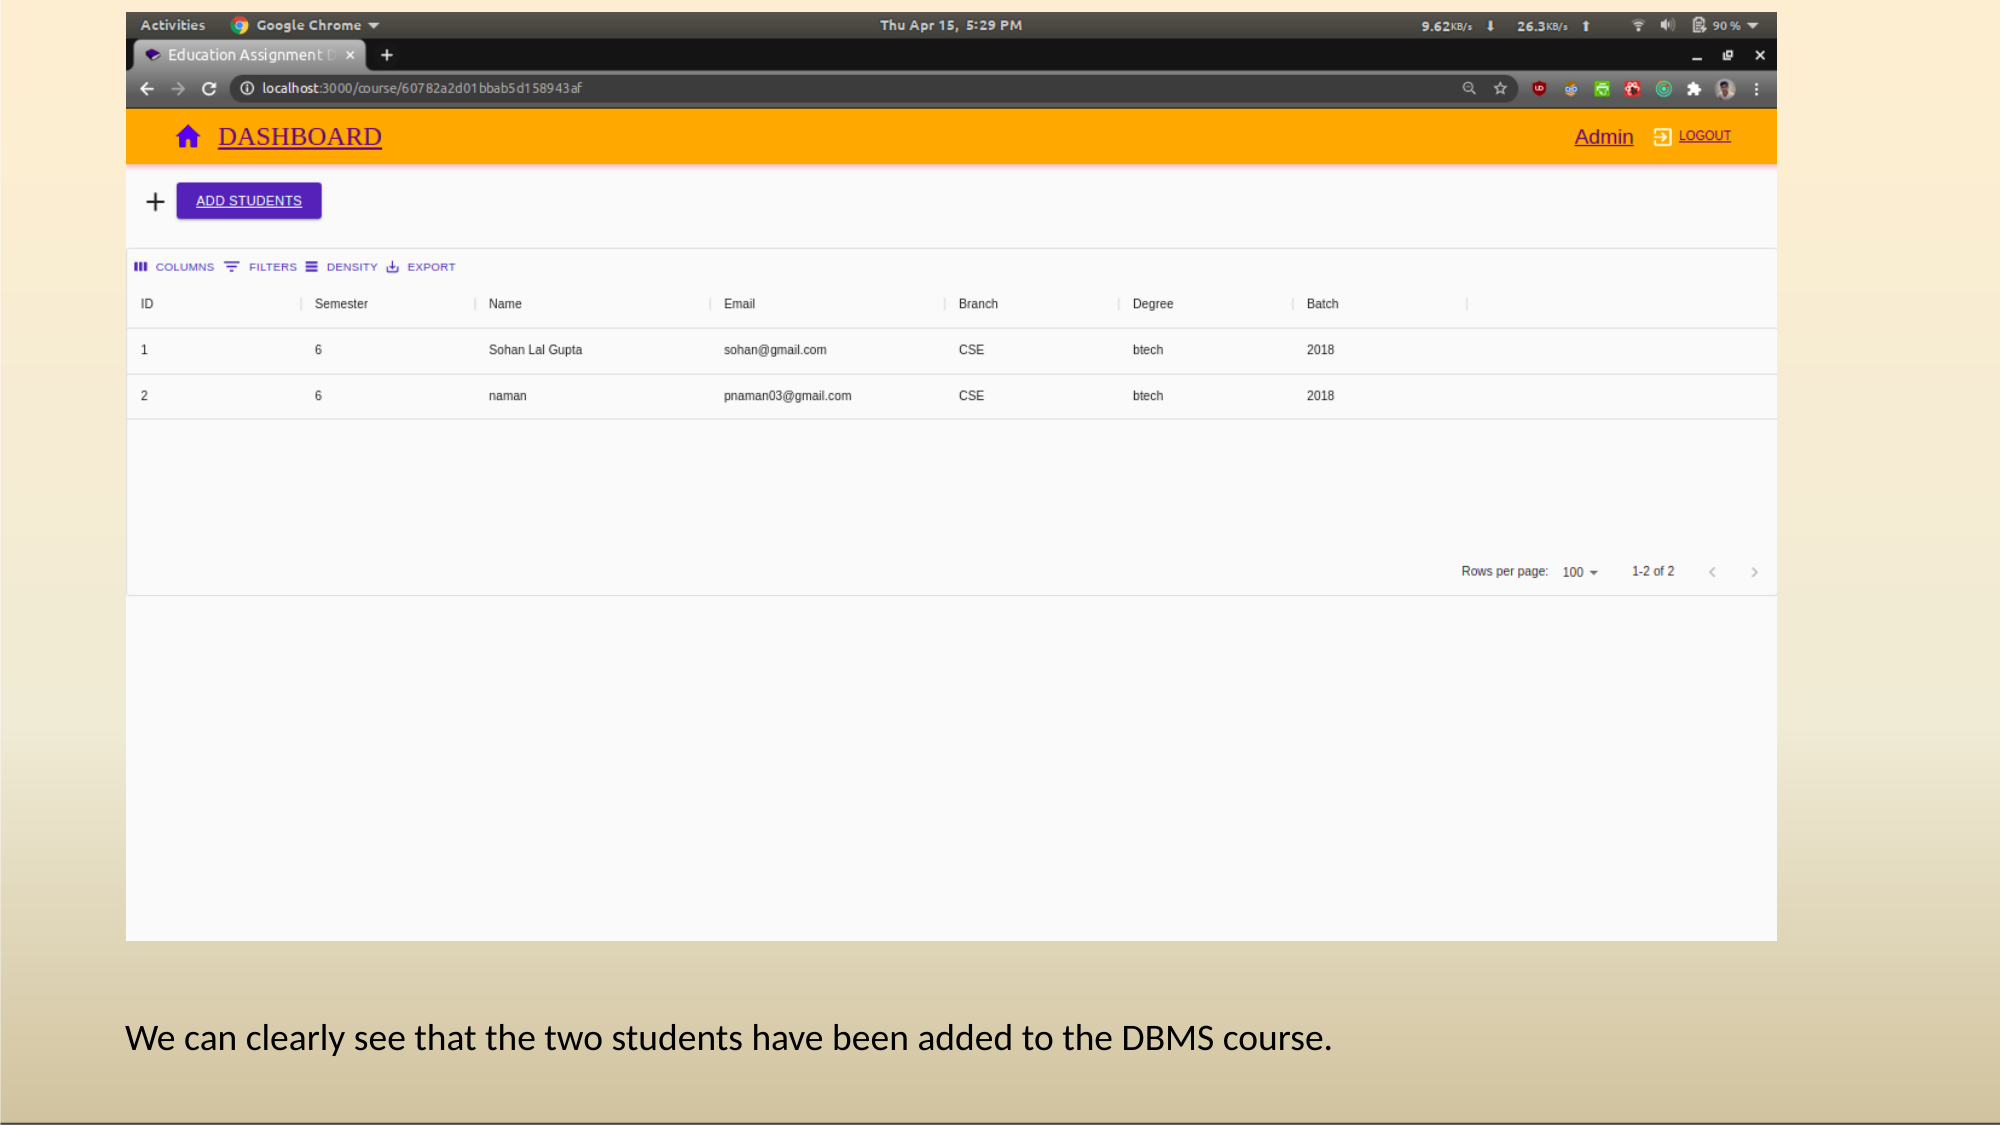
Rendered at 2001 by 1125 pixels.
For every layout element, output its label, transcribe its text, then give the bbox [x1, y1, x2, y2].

list We can clearly see that the two students have been added to the DBMS course. [125, 1012, 1777, 1058]
picture [0, 0, 2000, 1125]
